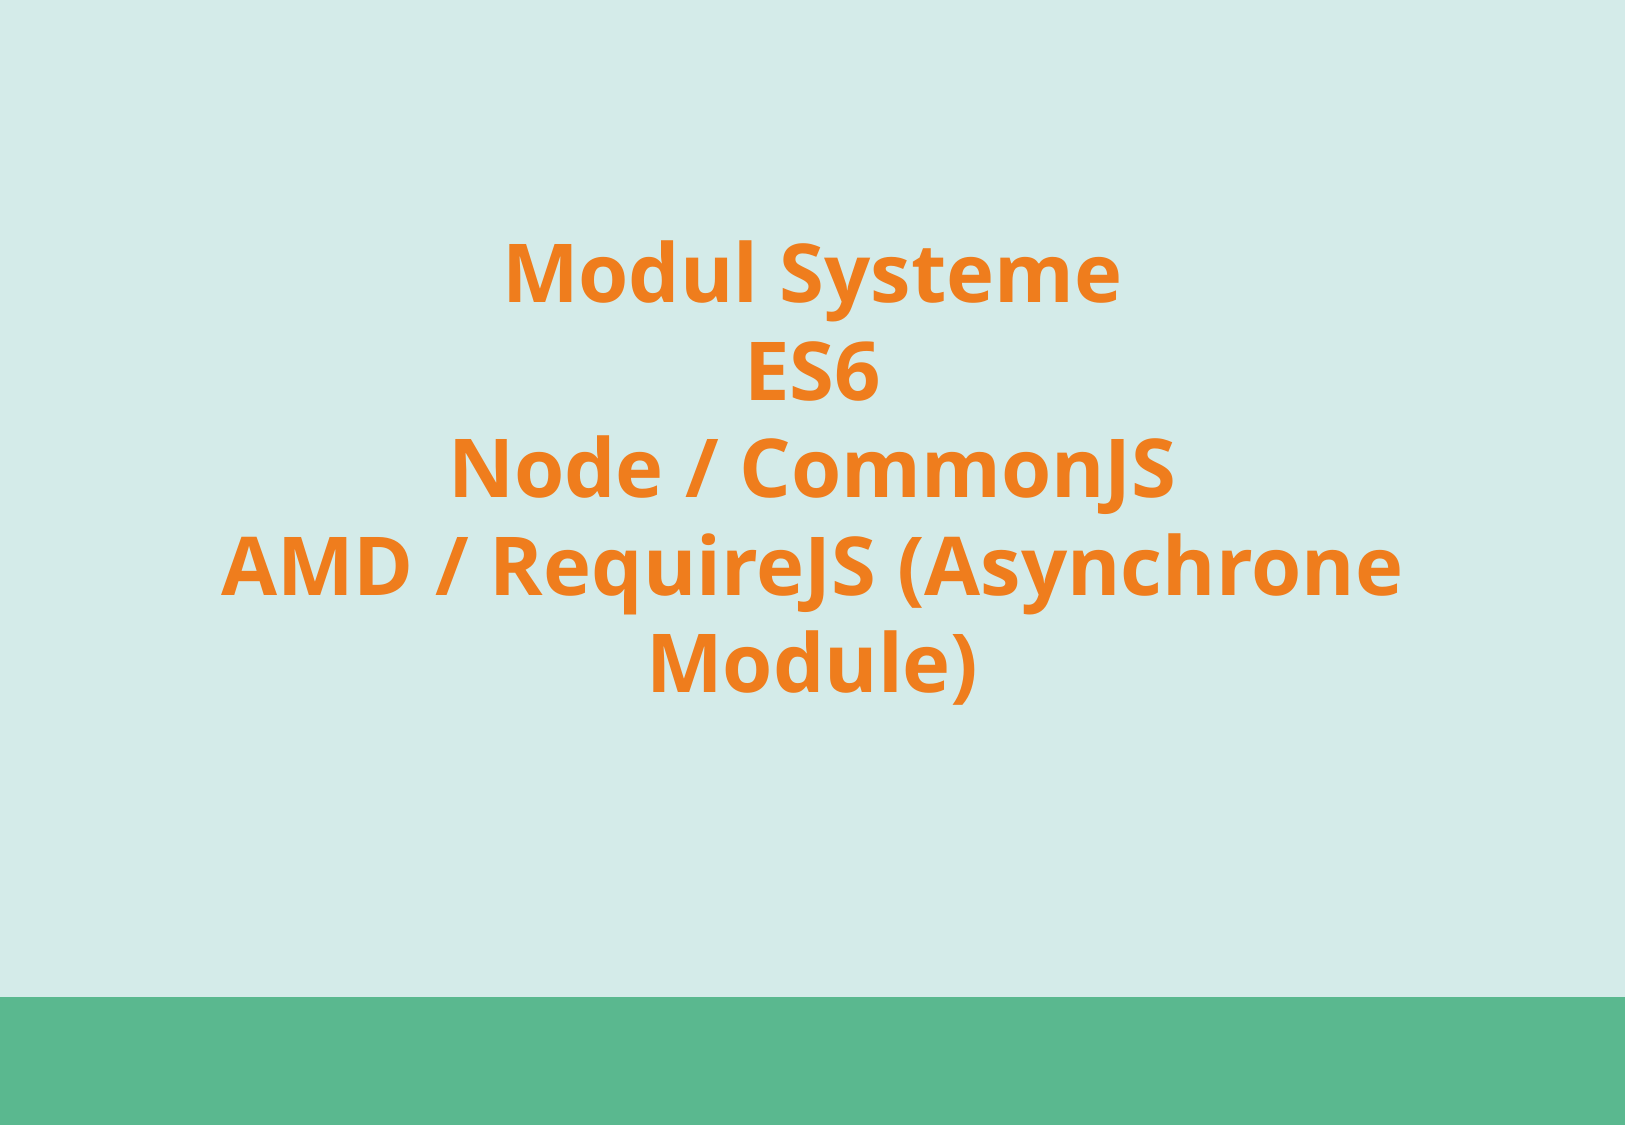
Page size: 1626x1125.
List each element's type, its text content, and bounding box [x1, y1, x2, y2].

text_box Modul Systeme ES6 Node / CommonJS AMD / RequireJS (Asynchrone Module) [189, 214, 1436, 717]
